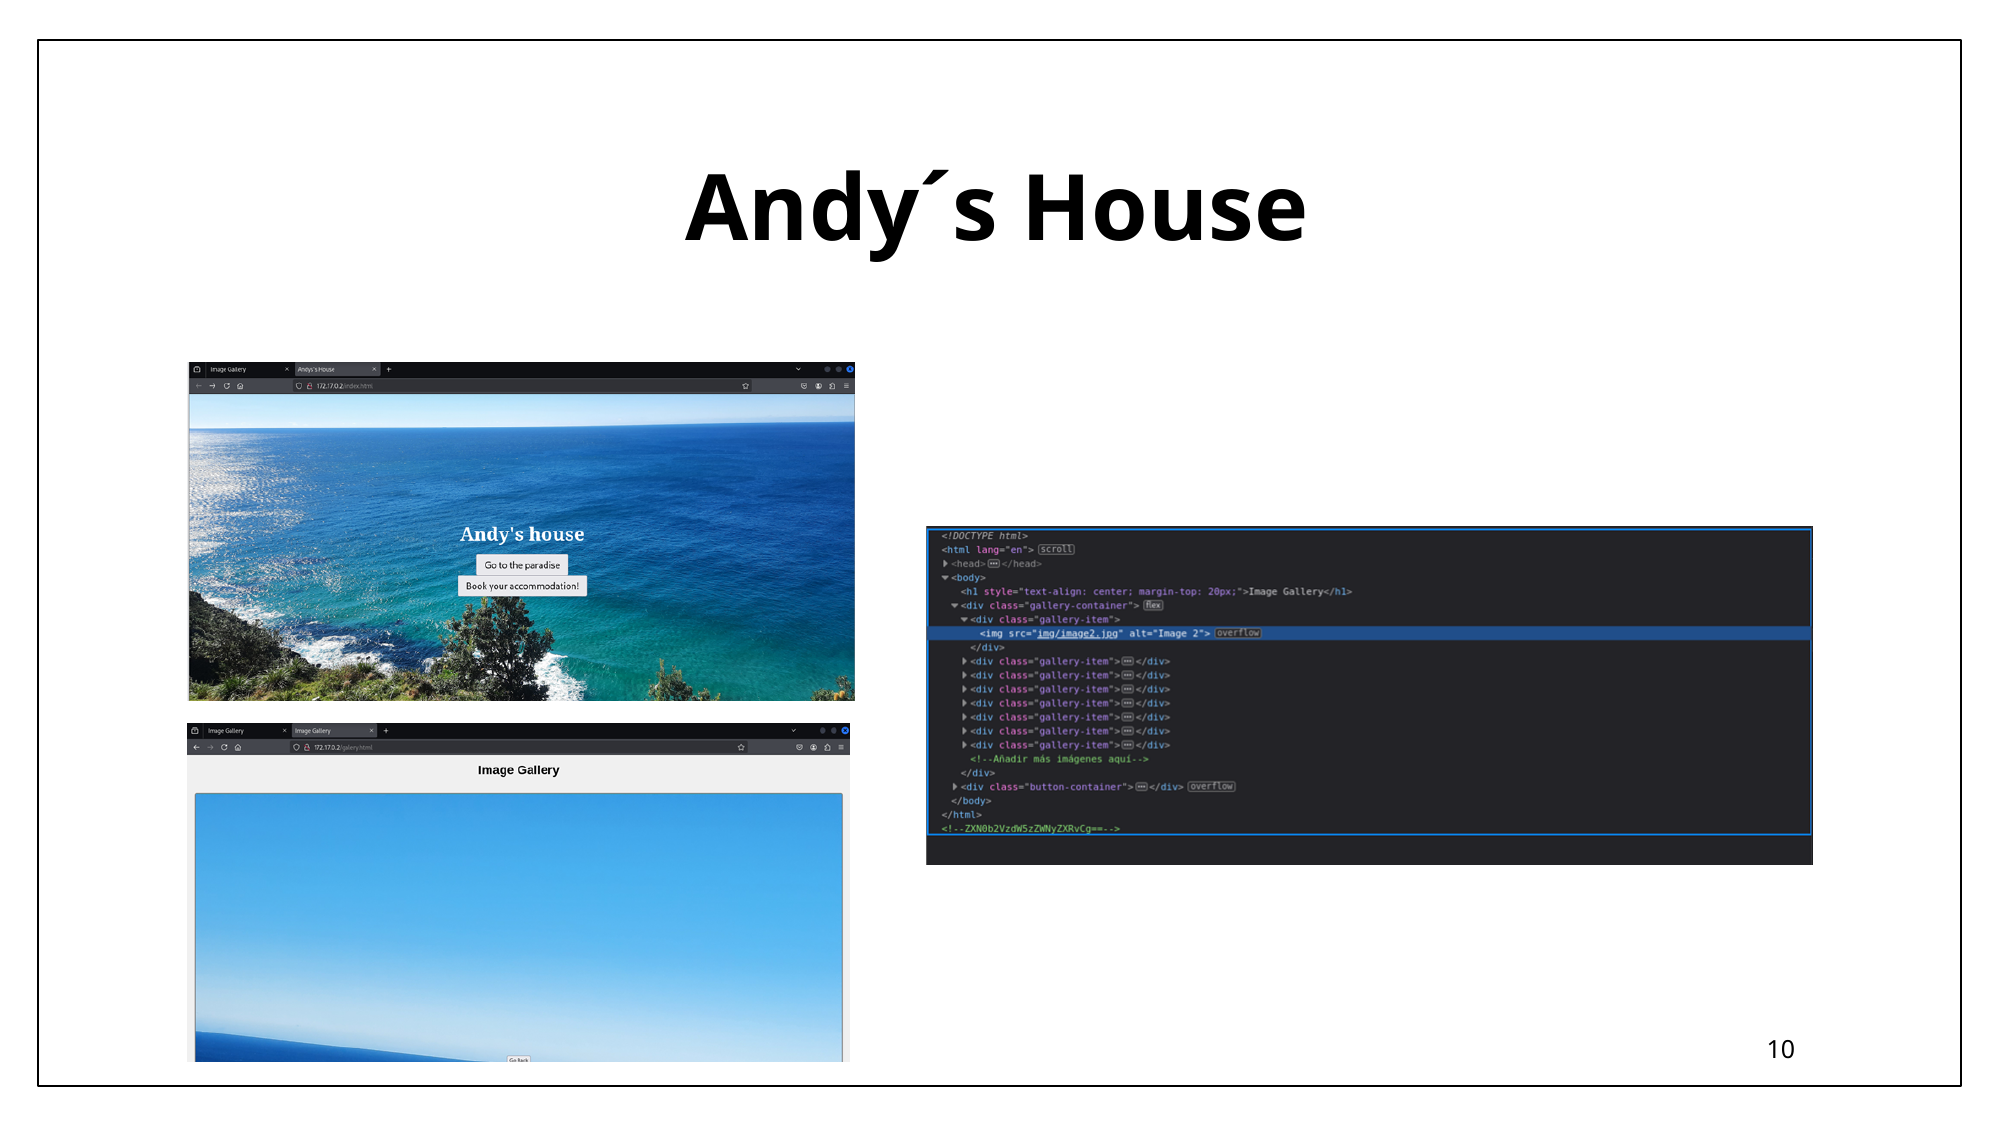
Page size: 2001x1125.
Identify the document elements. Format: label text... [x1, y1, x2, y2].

picture [926, 526, 1813, 865]
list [187, 361, 855, 701]
title Andy´s House [187, 99, 1808, 323]
slide_number 10 [1530, 1020, 1811, 1081]
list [187, 722, 850, 1062]
